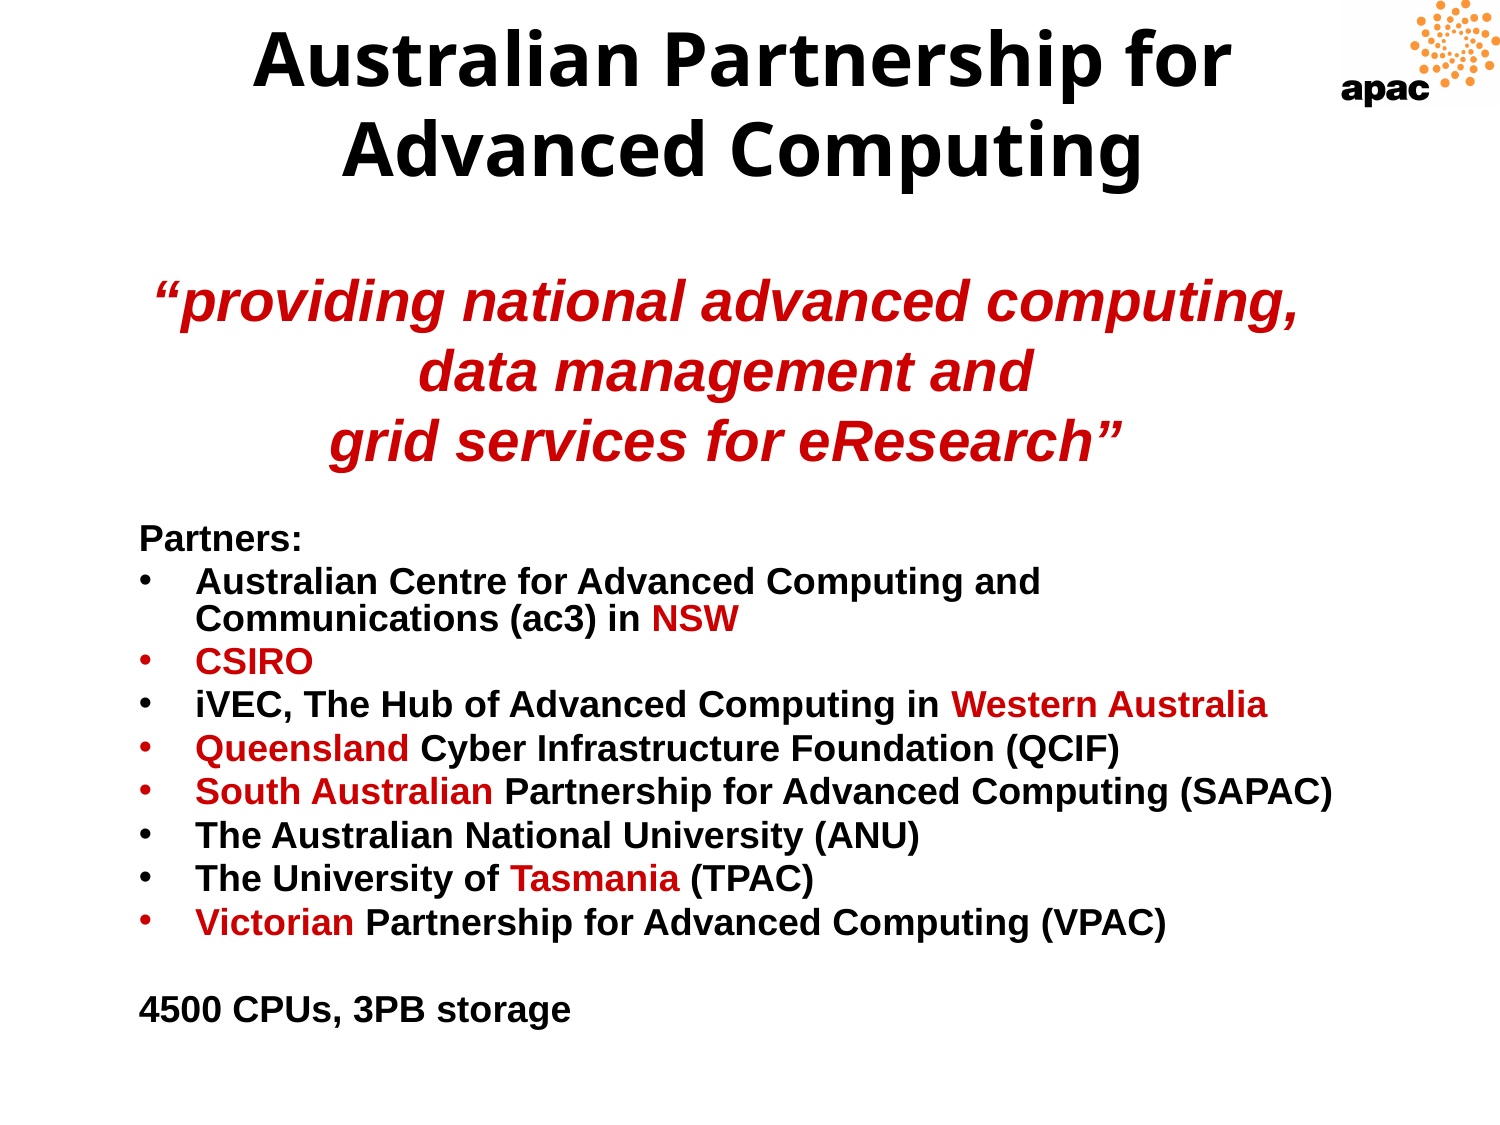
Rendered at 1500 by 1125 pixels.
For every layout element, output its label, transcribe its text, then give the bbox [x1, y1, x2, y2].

picture [1340, 0, 1500, 108]
title Australian Partnership for Advanced Computing [29, 19, 1459, 185]
text_box “providing national advanced computing, data management and grid services for eResearch” [135, 255, 1318, 481]
list Partners: Australian Centre for Advanced Computing and Communications (ac3) in NSW CSIRO iVEC, The Hub of Advanced Computing in Western Australia Queensland Cyber Infrastructure Foundation (QCIF) South Australian Partnership for Advanced Computing (SAPAC) The Australian National University (ANU) The University of Tasmania (TPAC) Victorian Partnership for Advanced Computing (VPAC) 4500 CPUs, 3PB storage [123, 515, 1364, 1063]
